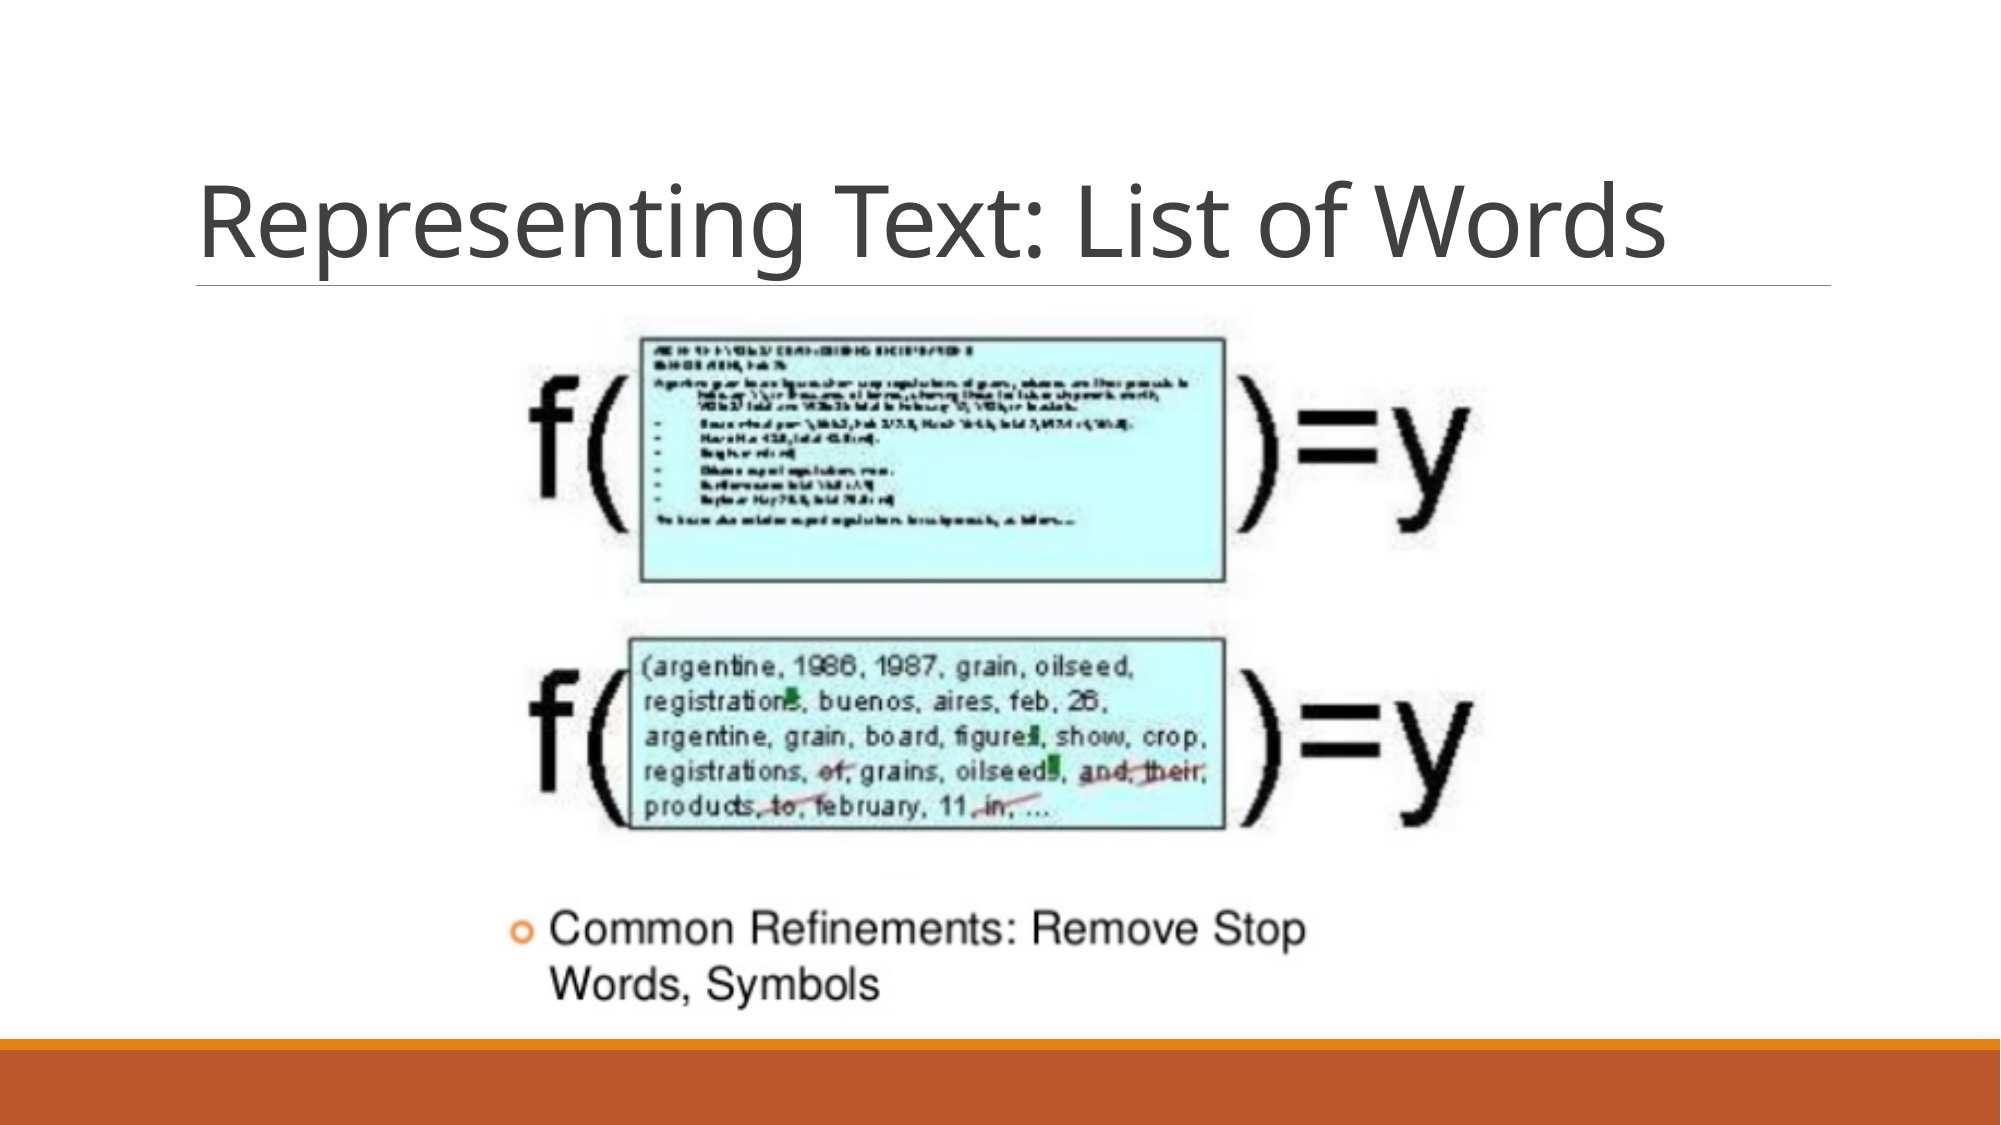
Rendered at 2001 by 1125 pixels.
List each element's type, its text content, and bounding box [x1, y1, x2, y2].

picture [499, 308, 1511, 1033]
title Representing Text: List of Words [180, 47, 1830, 285]
